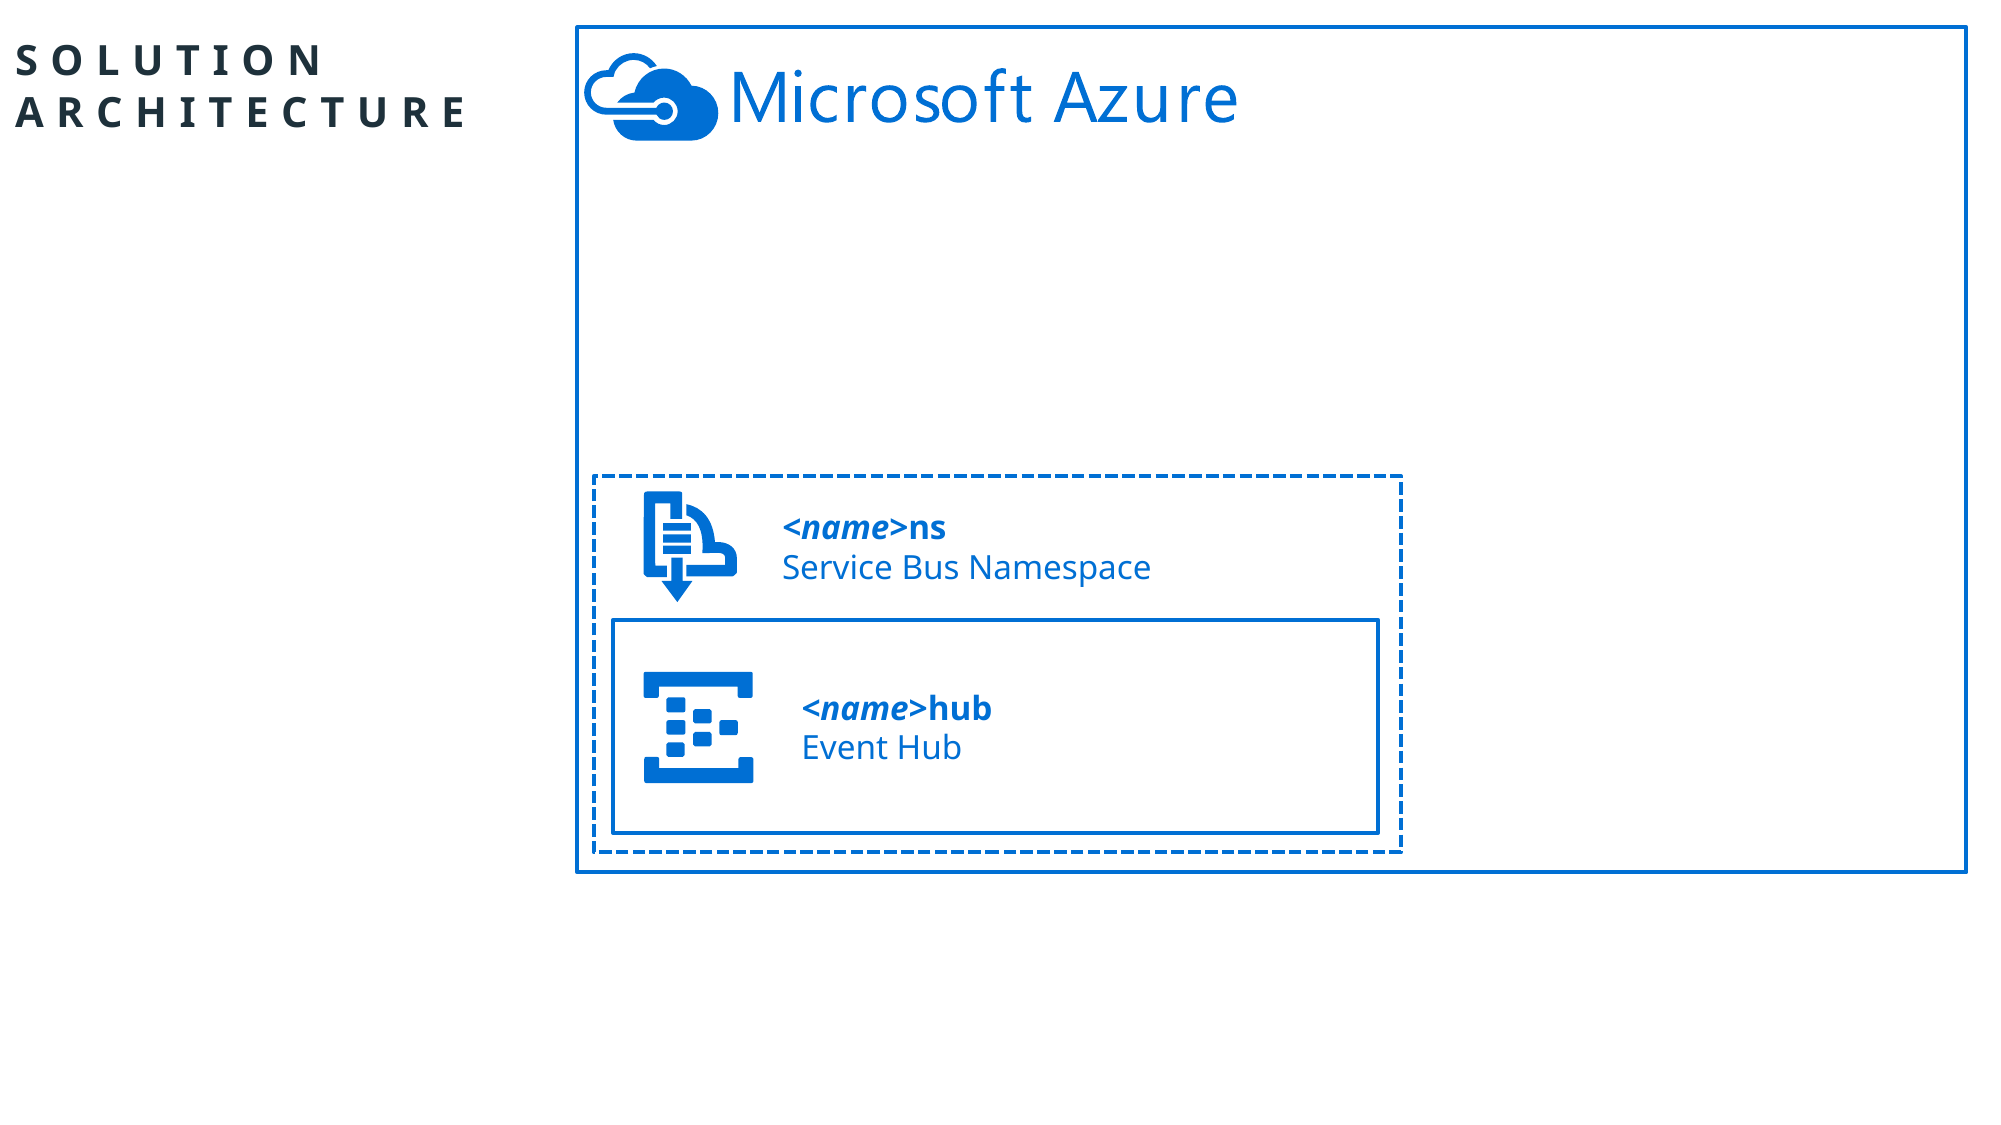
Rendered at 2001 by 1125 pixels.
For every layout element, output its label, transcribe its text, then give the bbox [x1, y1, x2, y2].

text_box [613, 619, 1379, 834]
title Solution ARCHITECTURE [0, 27, 500, 245]
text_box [593, 475, 1402, 853]
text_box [577, 27, 1967, 873]
